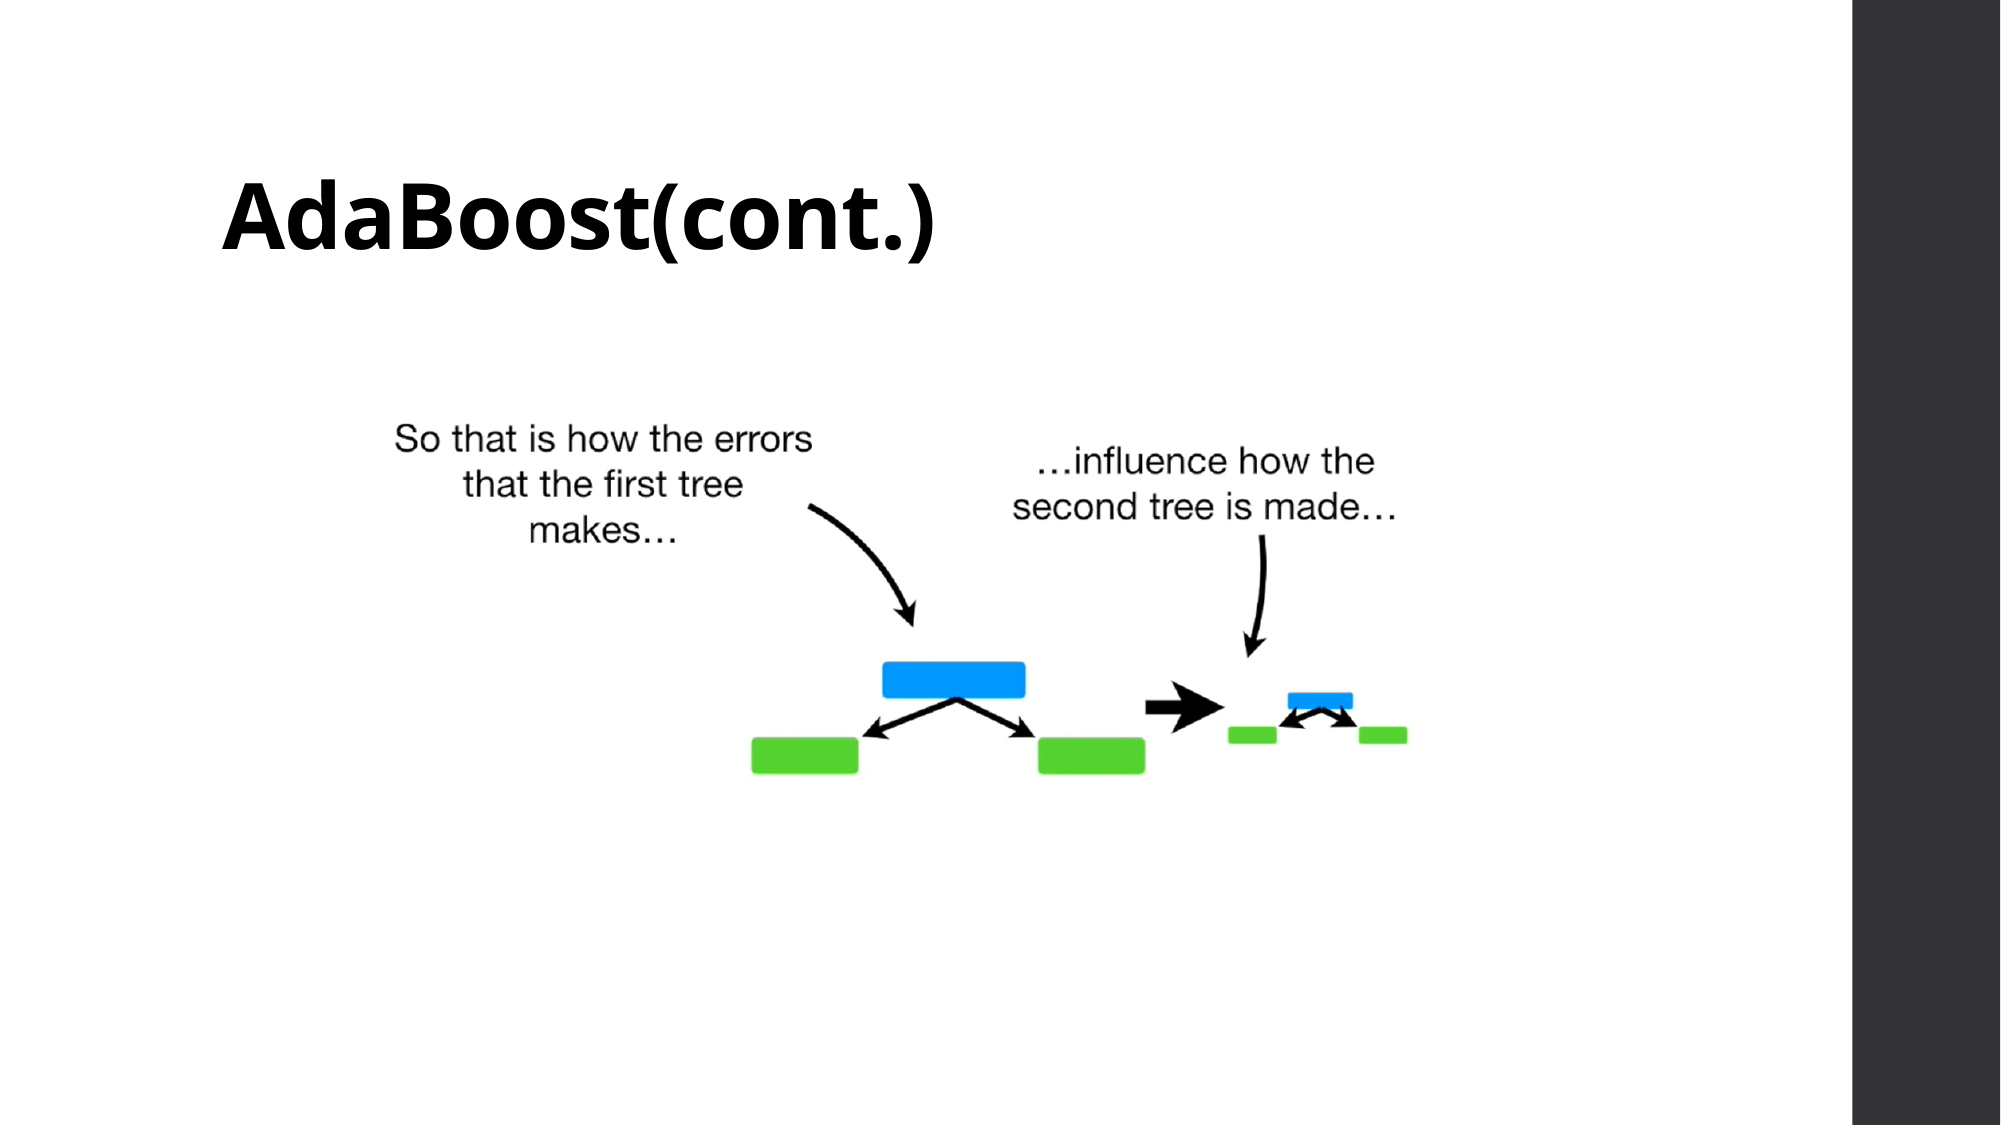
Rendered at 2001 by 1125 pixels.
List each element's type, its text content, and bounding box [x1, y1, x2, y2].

picture [373, 389, 1434, 797]
title AdaBoost(cont.) [206, 60, 1797, 278]
